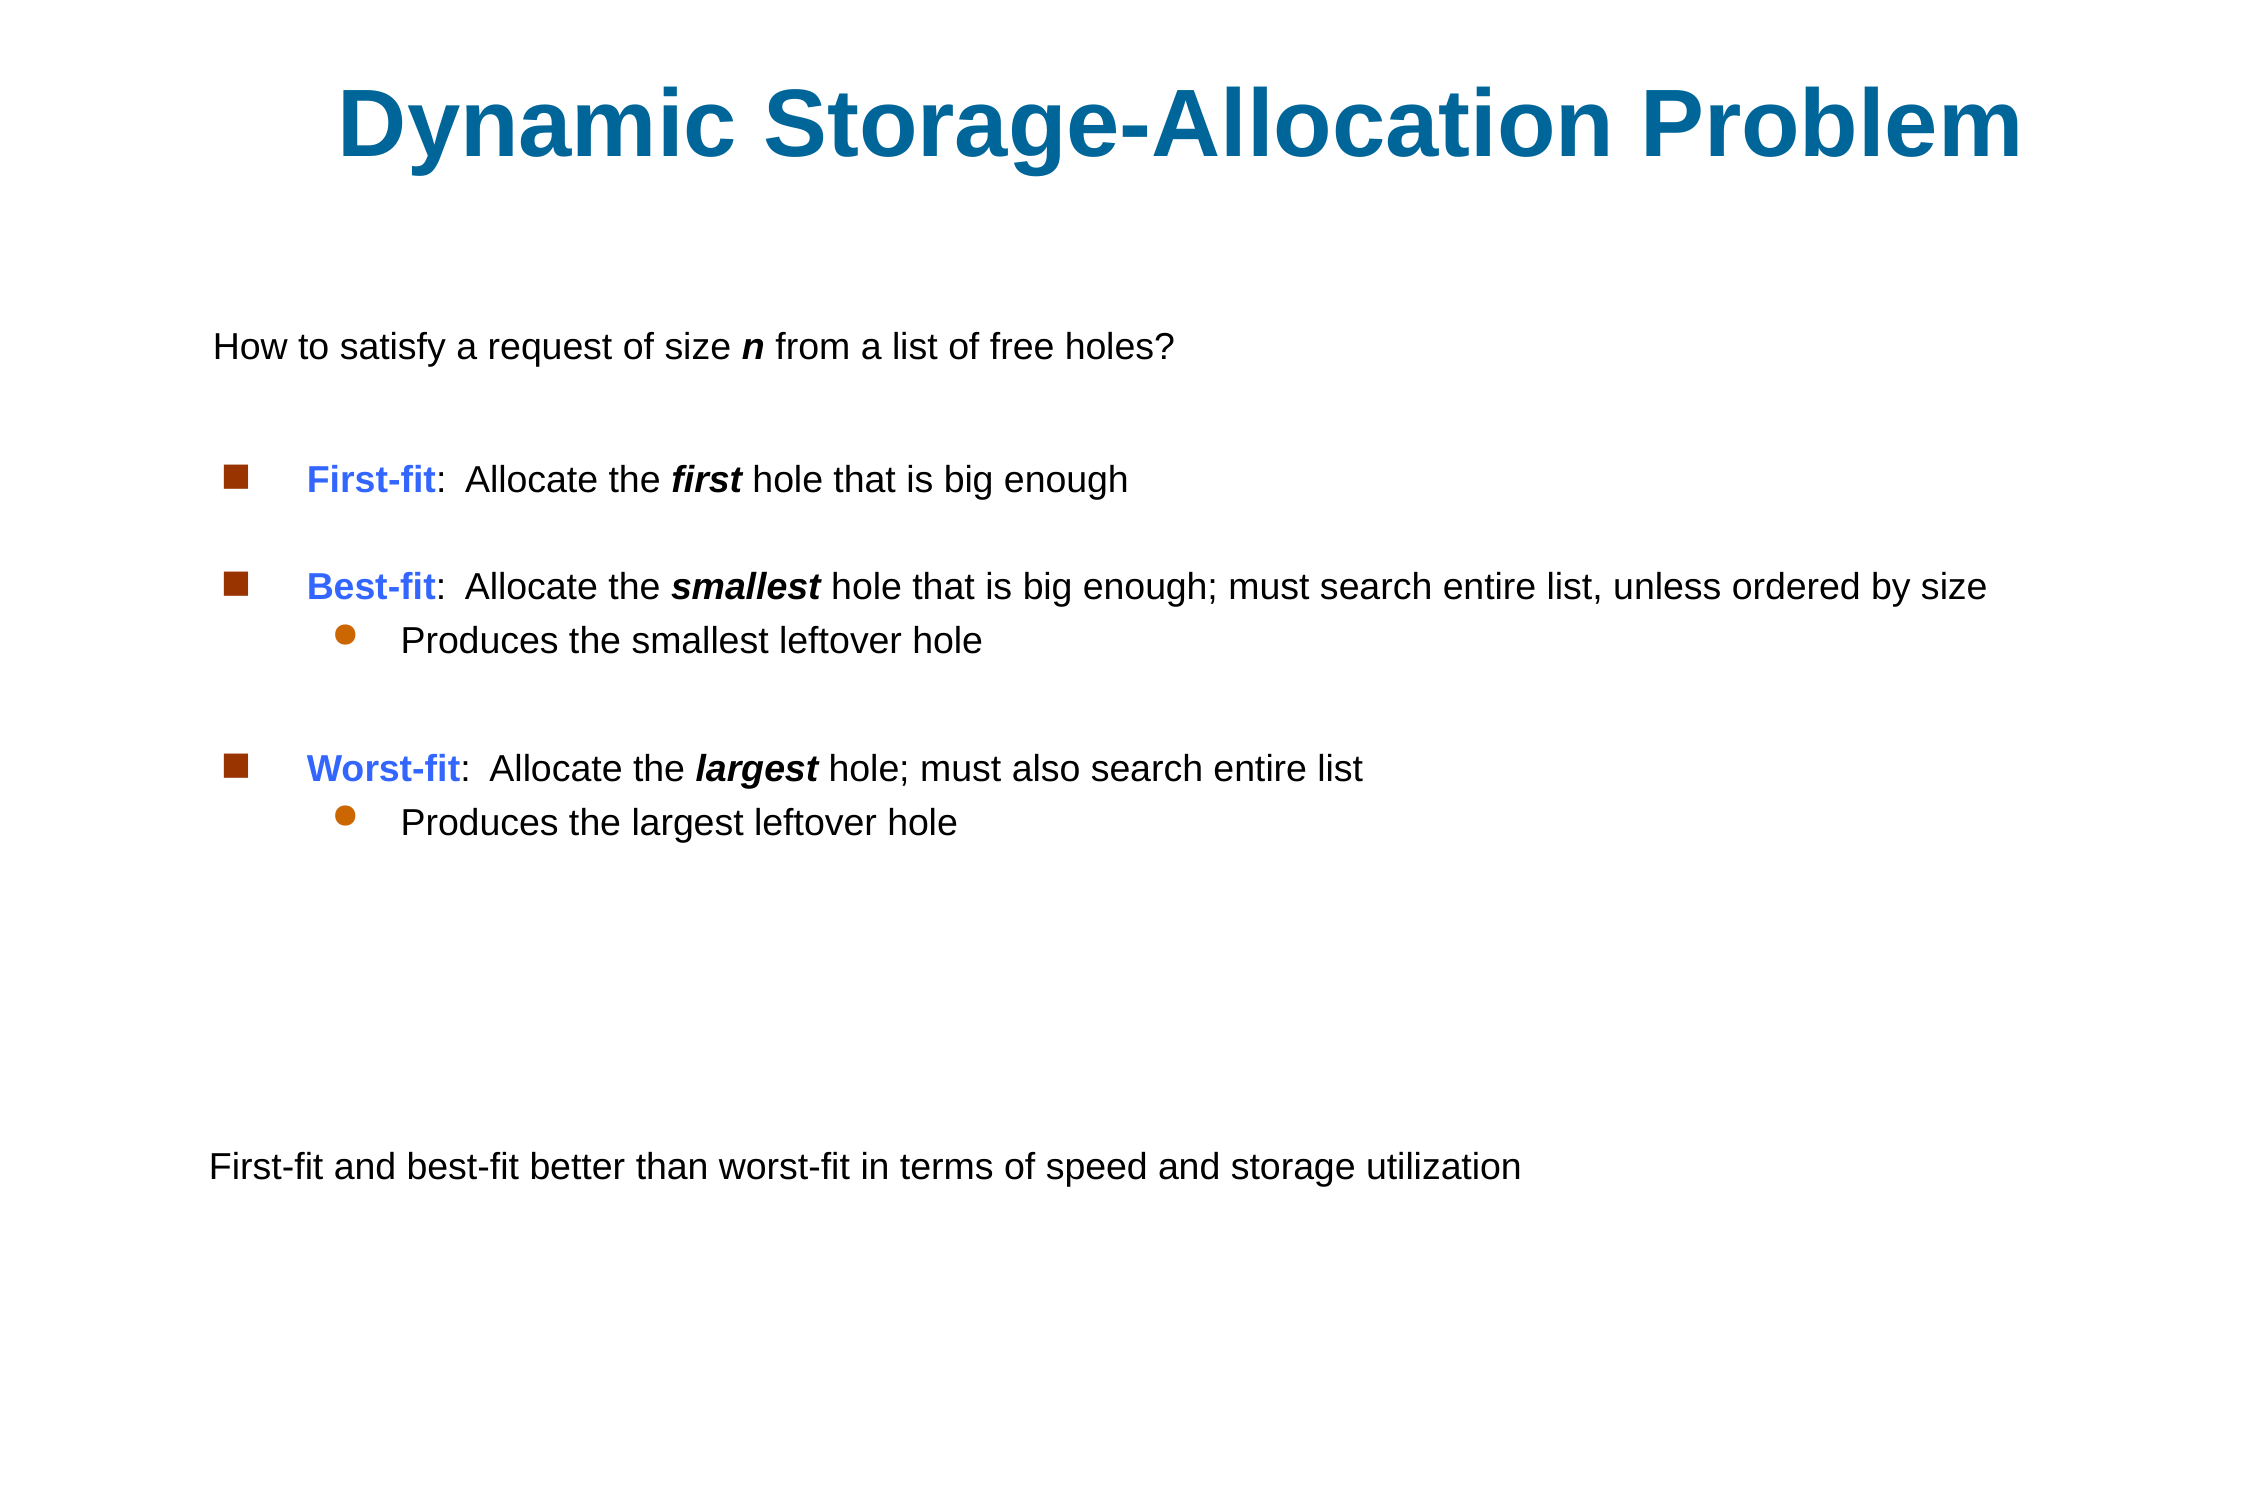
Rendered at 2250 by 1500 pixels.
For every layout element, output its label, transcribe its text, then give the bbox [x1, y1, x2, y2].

title Dynamic Storage-Allocation Problem [224, 60, 2138, 187]
list First-fit: Allocate the first hole that is big enough Best-fit: Allocate the smallest hole that is big enough; must search entire list, unless ordered by size Produces the smallest leftover hole Worst-fit: Allocate the largest hole; must also search entire list Produces the largest leftover hole [204, 449, 2079, 911]
text_box How to satisfy a request of size n from a list of free holes? [191, 311, 1197, 378]
text_box First-fit and best-fit better than worst-fit in terms of speed and storage utilization [187, 1131, 2058, 1198]
